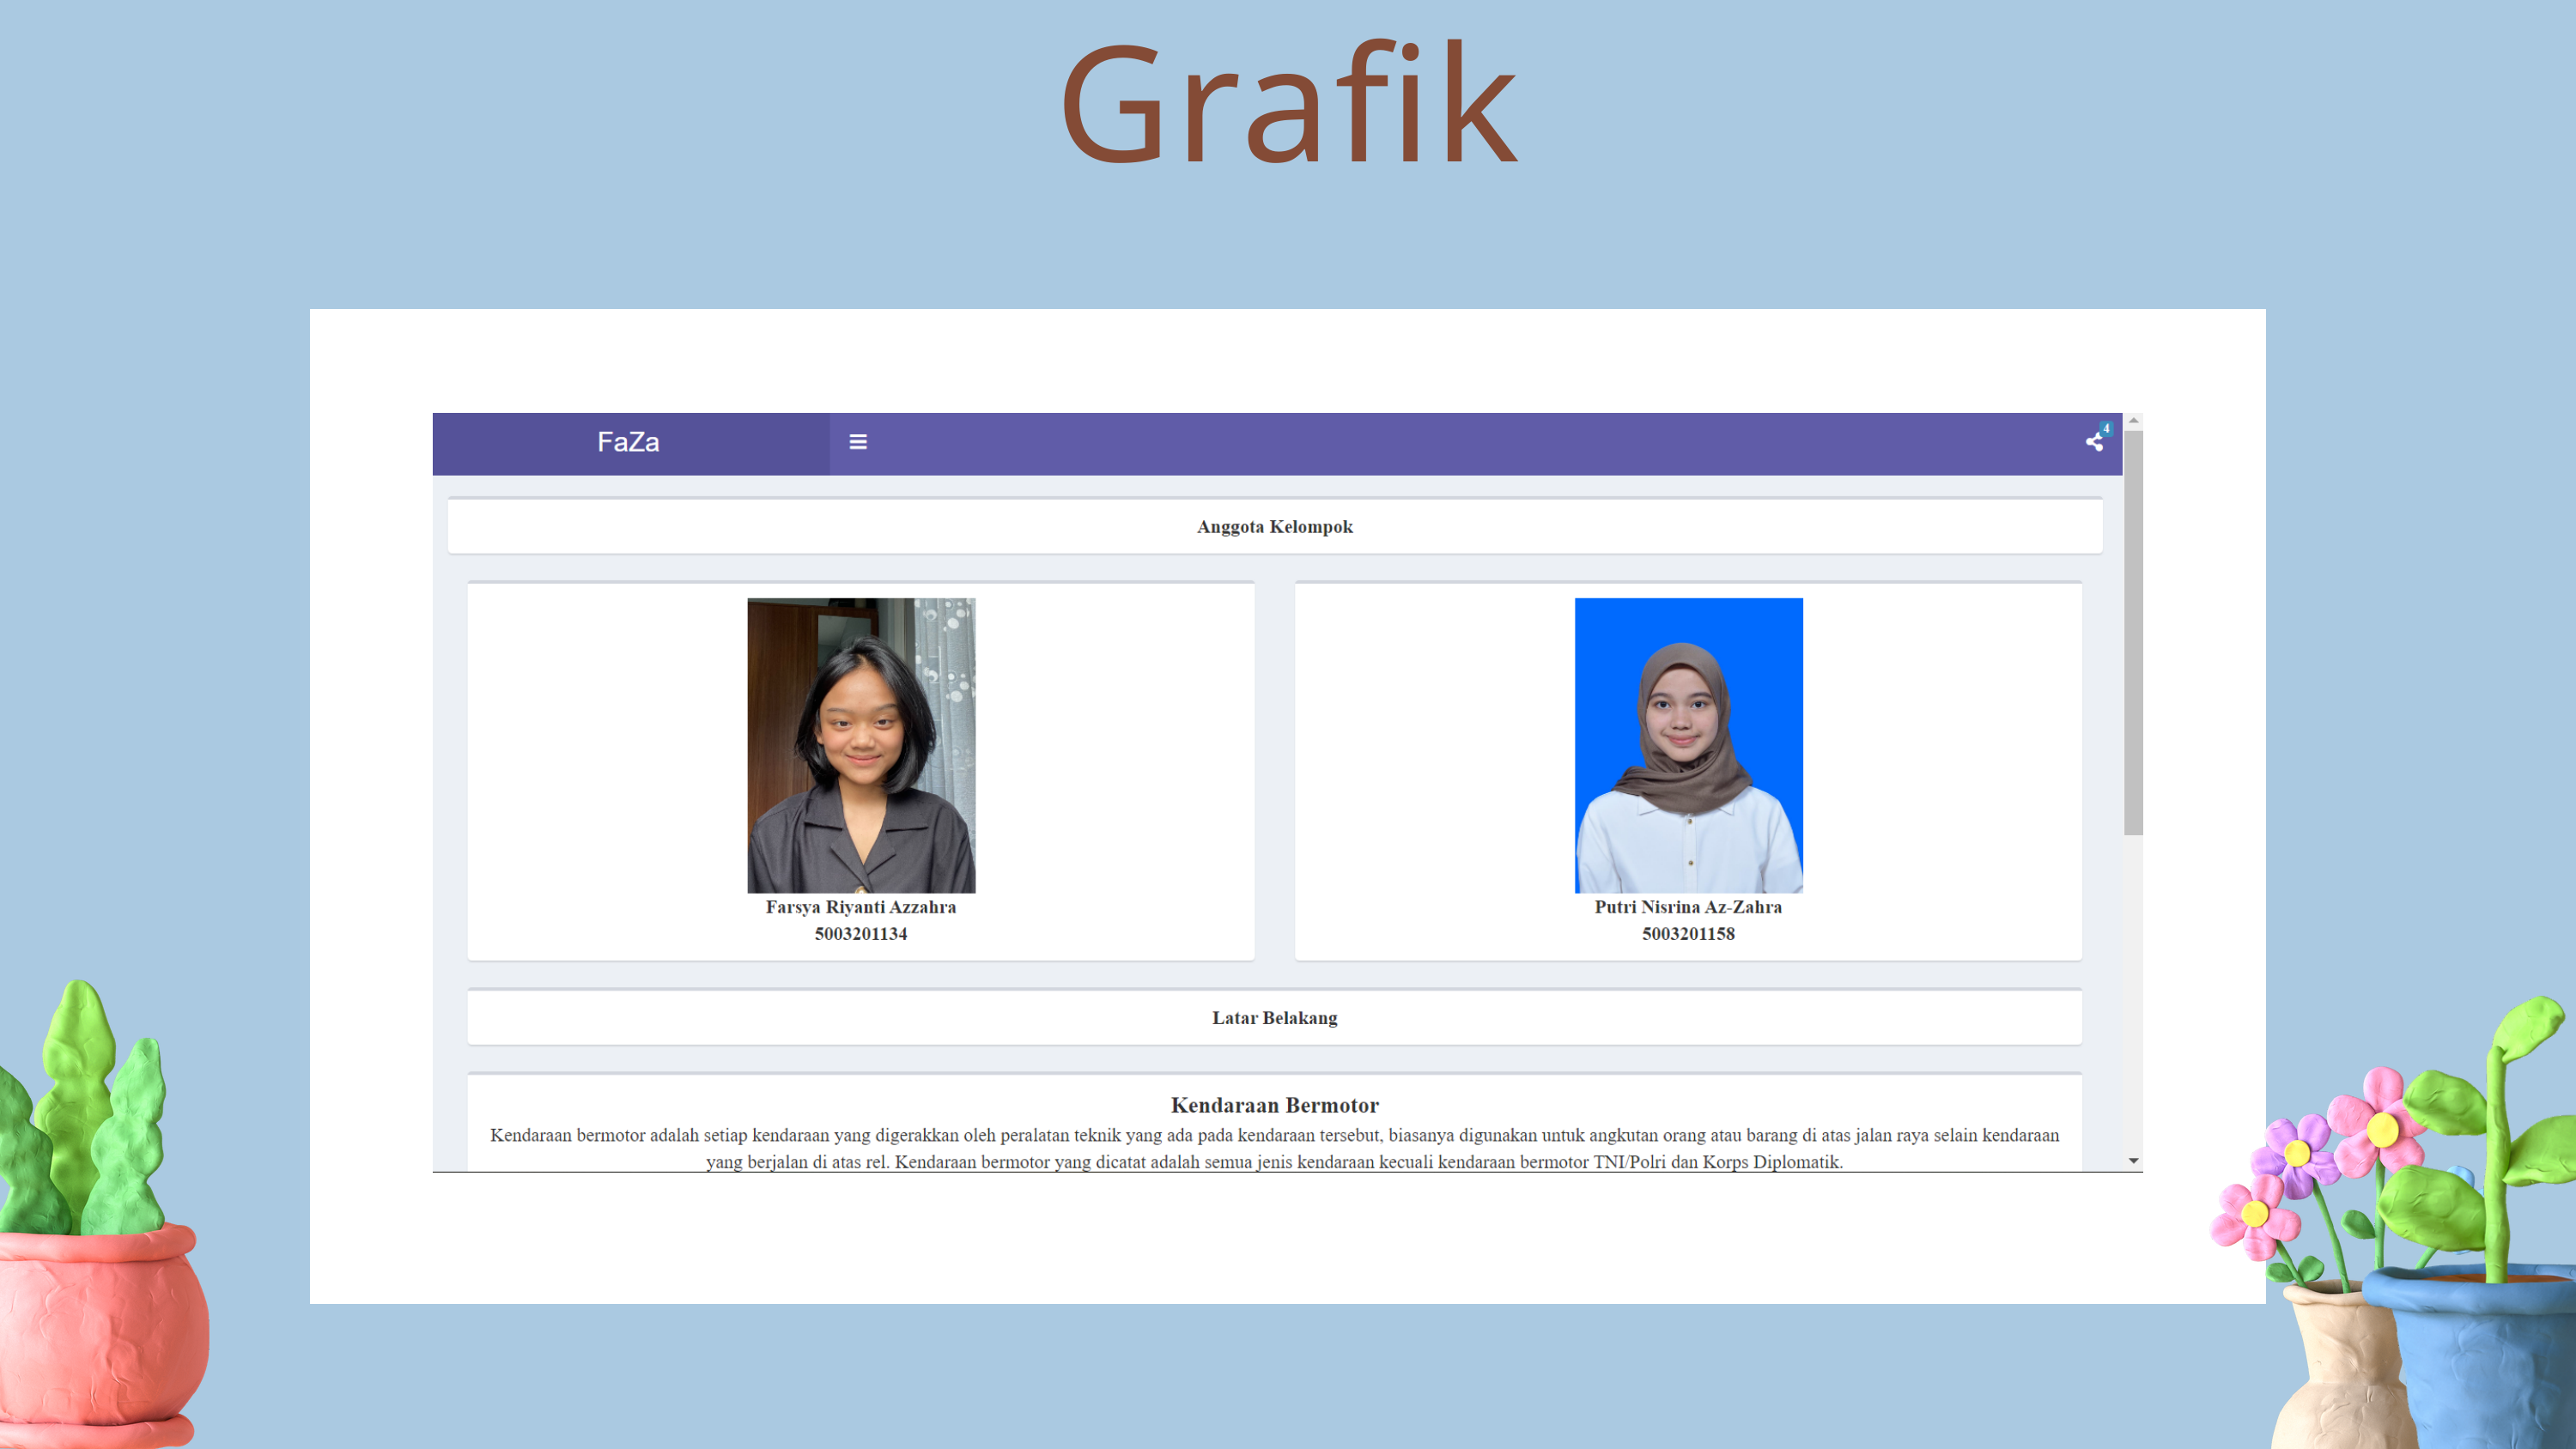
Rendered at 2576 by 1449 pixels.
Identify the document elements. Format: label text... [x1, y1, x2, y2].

picture [2209, 996, 2576, 1449]
picture [432, 412, 2144, 1173]
text_box Grafik [1039, 49, 1537, 194]
picture [0, 979, 210, 1449]
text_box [309, 309, 2267, 1304]
